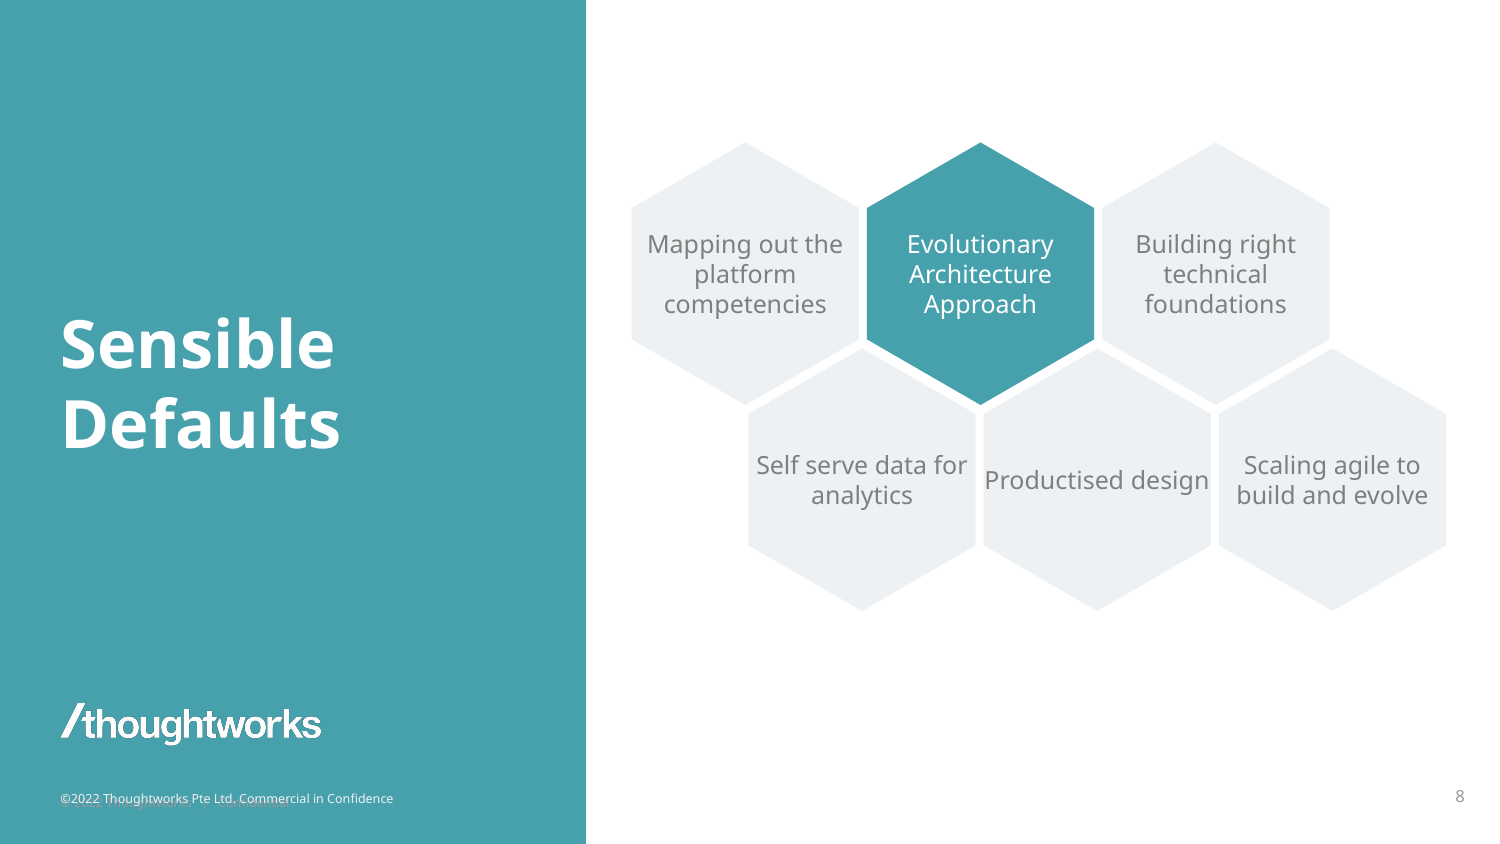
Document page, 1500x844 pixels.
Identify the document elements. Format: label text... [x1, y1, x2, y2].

text_box Evolutionary Architecture Approach [866, 142, 1095, 406]
text_box [586, 0, 1500, 844]
picture [60, 703, 321, 746]
text_box Productised design [983, 348, 1211, 611]
slide_number ‹#› [1389, 764, 1480, 830]
text_box ©2022 Thoughtworks Pte Ltd. Commercial in Confidence [60, 782, 707, 812]
text_box Self serve data for analytics [748, 348, 976, 611]
text_box Mapping out the platform competencies [631, 142, 859, 406]
text_box Building right technical foundations [1102, 142, 1330, 406]
title Sensible Defaults [60, 278, 557, 486]
text_box Scaling agile to build and evolve [1218, 348, 1447, 611]
